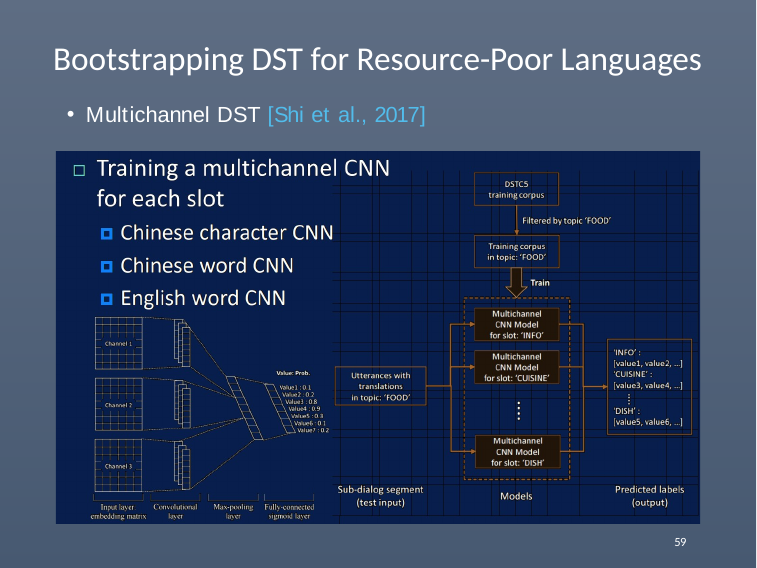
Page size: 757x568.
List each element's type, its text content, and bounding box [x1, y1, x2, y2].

text_box [55, 151, 701, 524]
title Bootstrapping DST for Resource-Poor Languages [51, 9, 705, 96]
slide_number 59 [534, 526, 705, 557]
list Multichannel DST [Shi et al., 2017] [51, 96, 705, 522]
